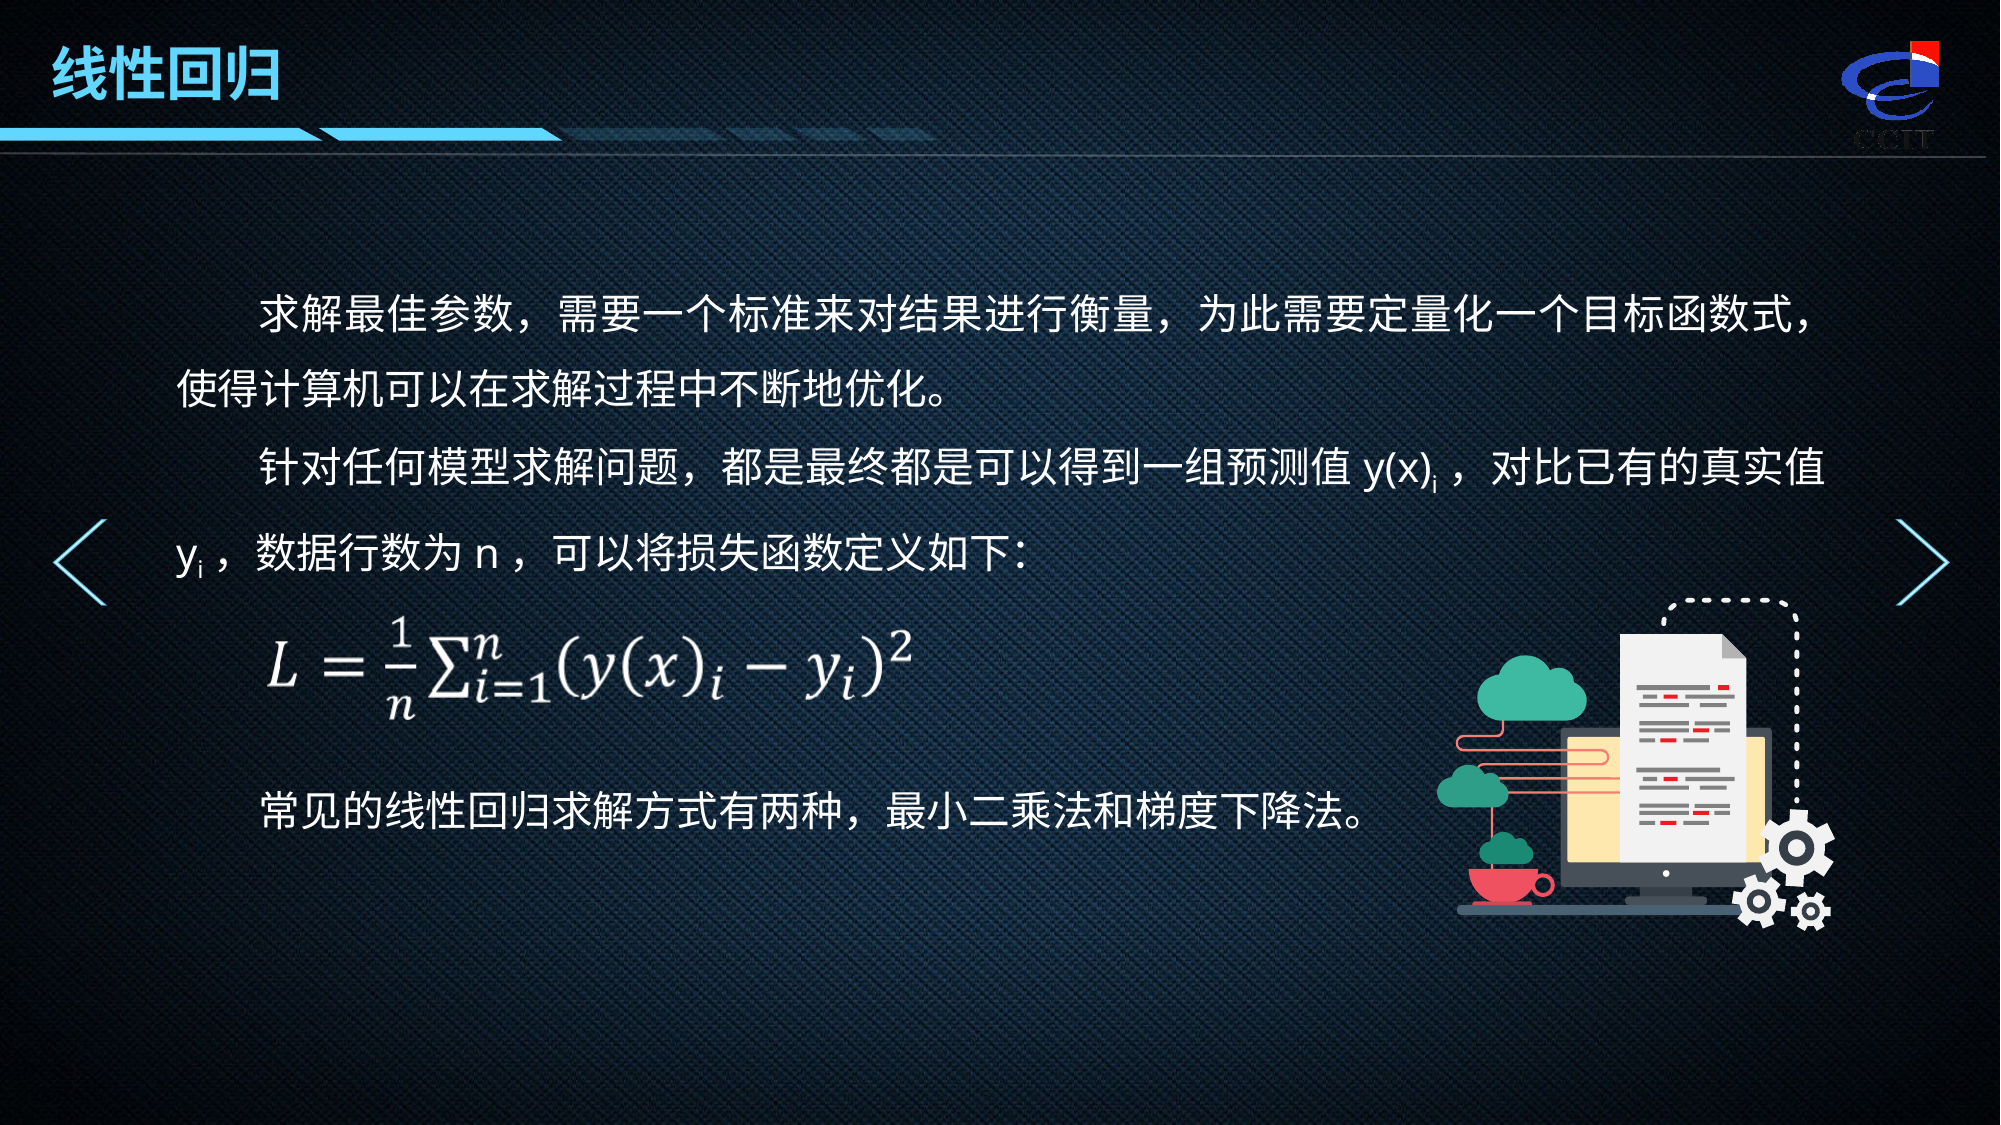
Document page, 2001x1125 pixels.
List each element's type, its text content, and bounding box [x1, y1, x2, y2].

text_box 求解最佳参数，需要一个标准来对结果进行衡量，为此需要定量化一个目标函数式，使得计算机可以在求解过程中不断地优化。 针对任何模型求解问题，都是最终都是可以得到一组预测值y(x)i，对比已有的真实值yi，数据行数为n，可以将损失函数定义如下： [161, 255, 1852, 591]
text_box 常见的线性回归求解方式有两种，最小二乘法和梯度下降法。 [161, 752, 1437, 842]
text_box 线性回归 [35, 29, 1277, 115]
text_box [1437, 597, 1835, 931]
picture [0, 0, 2000, 1125]
